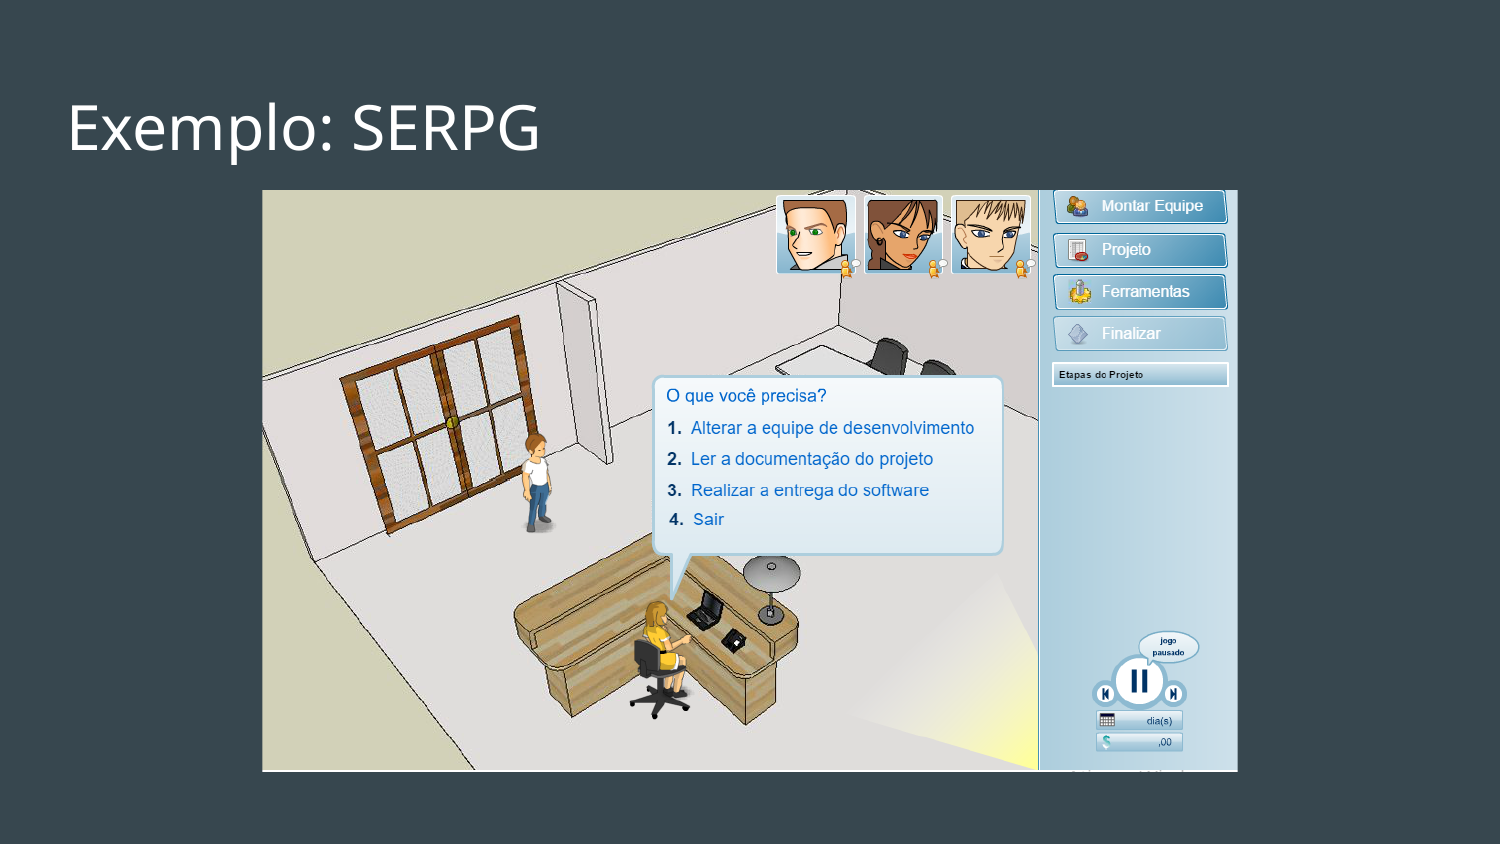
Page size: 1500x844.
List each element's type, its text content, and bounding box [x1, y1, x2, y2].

picture [262, 190, 1238, 772]
title Exemplo: SERPG [51, 72, 1449, 167]
